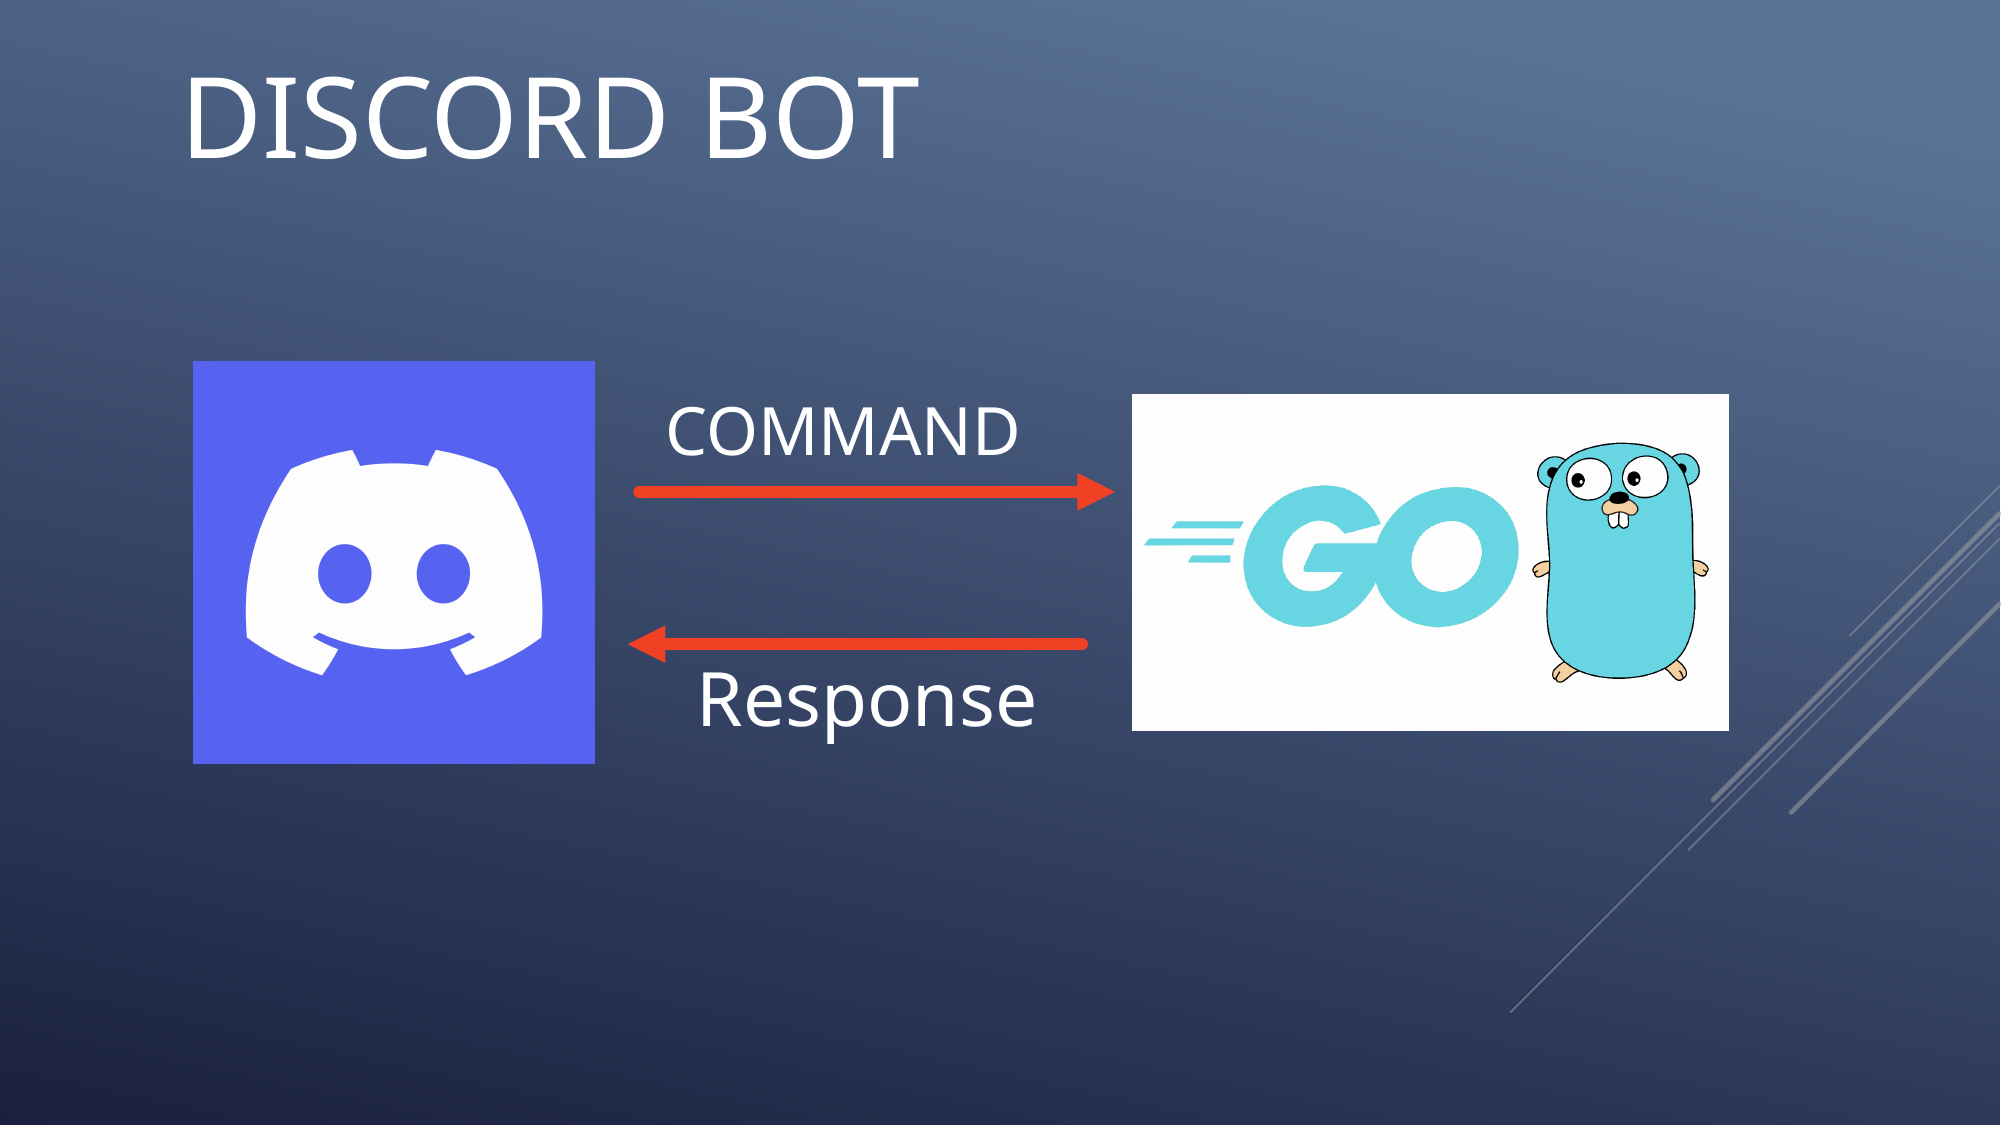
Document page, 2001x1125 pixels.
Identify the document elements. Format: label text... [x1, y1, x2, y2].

text_box Response [681, 645, 1053, 749]
text_box DISCORD BOT [165, 38, 1020, 188]
picture [1132, 394, 1729, 731]
text_box COMMAND [650, 381, 1104, 476]
picture [192, 361, 595, 764]
